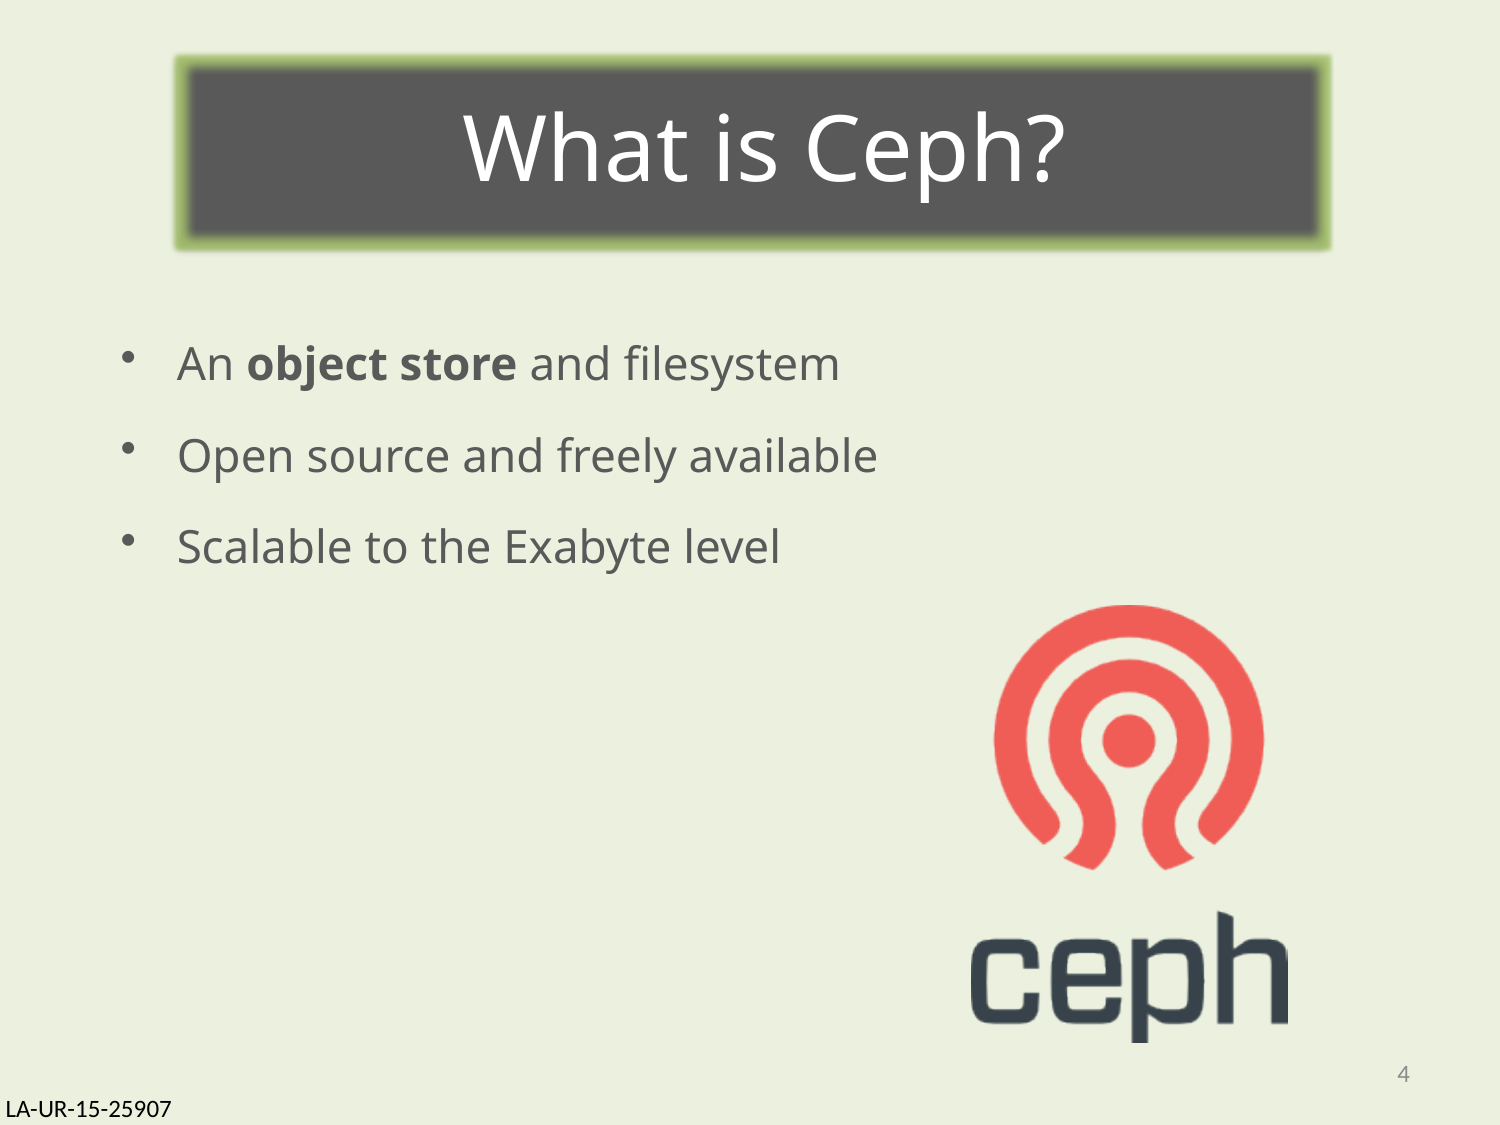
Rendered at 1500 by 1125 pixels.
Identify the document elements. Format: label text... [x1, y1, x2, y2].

list An object store and filesystem Open source and freely available Scalable to the Exabyte level [105, 299, 1426, 958]
picture [971, 605, 1288, 1043]
footer LA-UR-15-25907 [0, 1077, 327, 1125]
slide_number 3 [1074, 1042, 1425, 1103]
text_box What is Ceph? [127, 24, 1403, 266]
